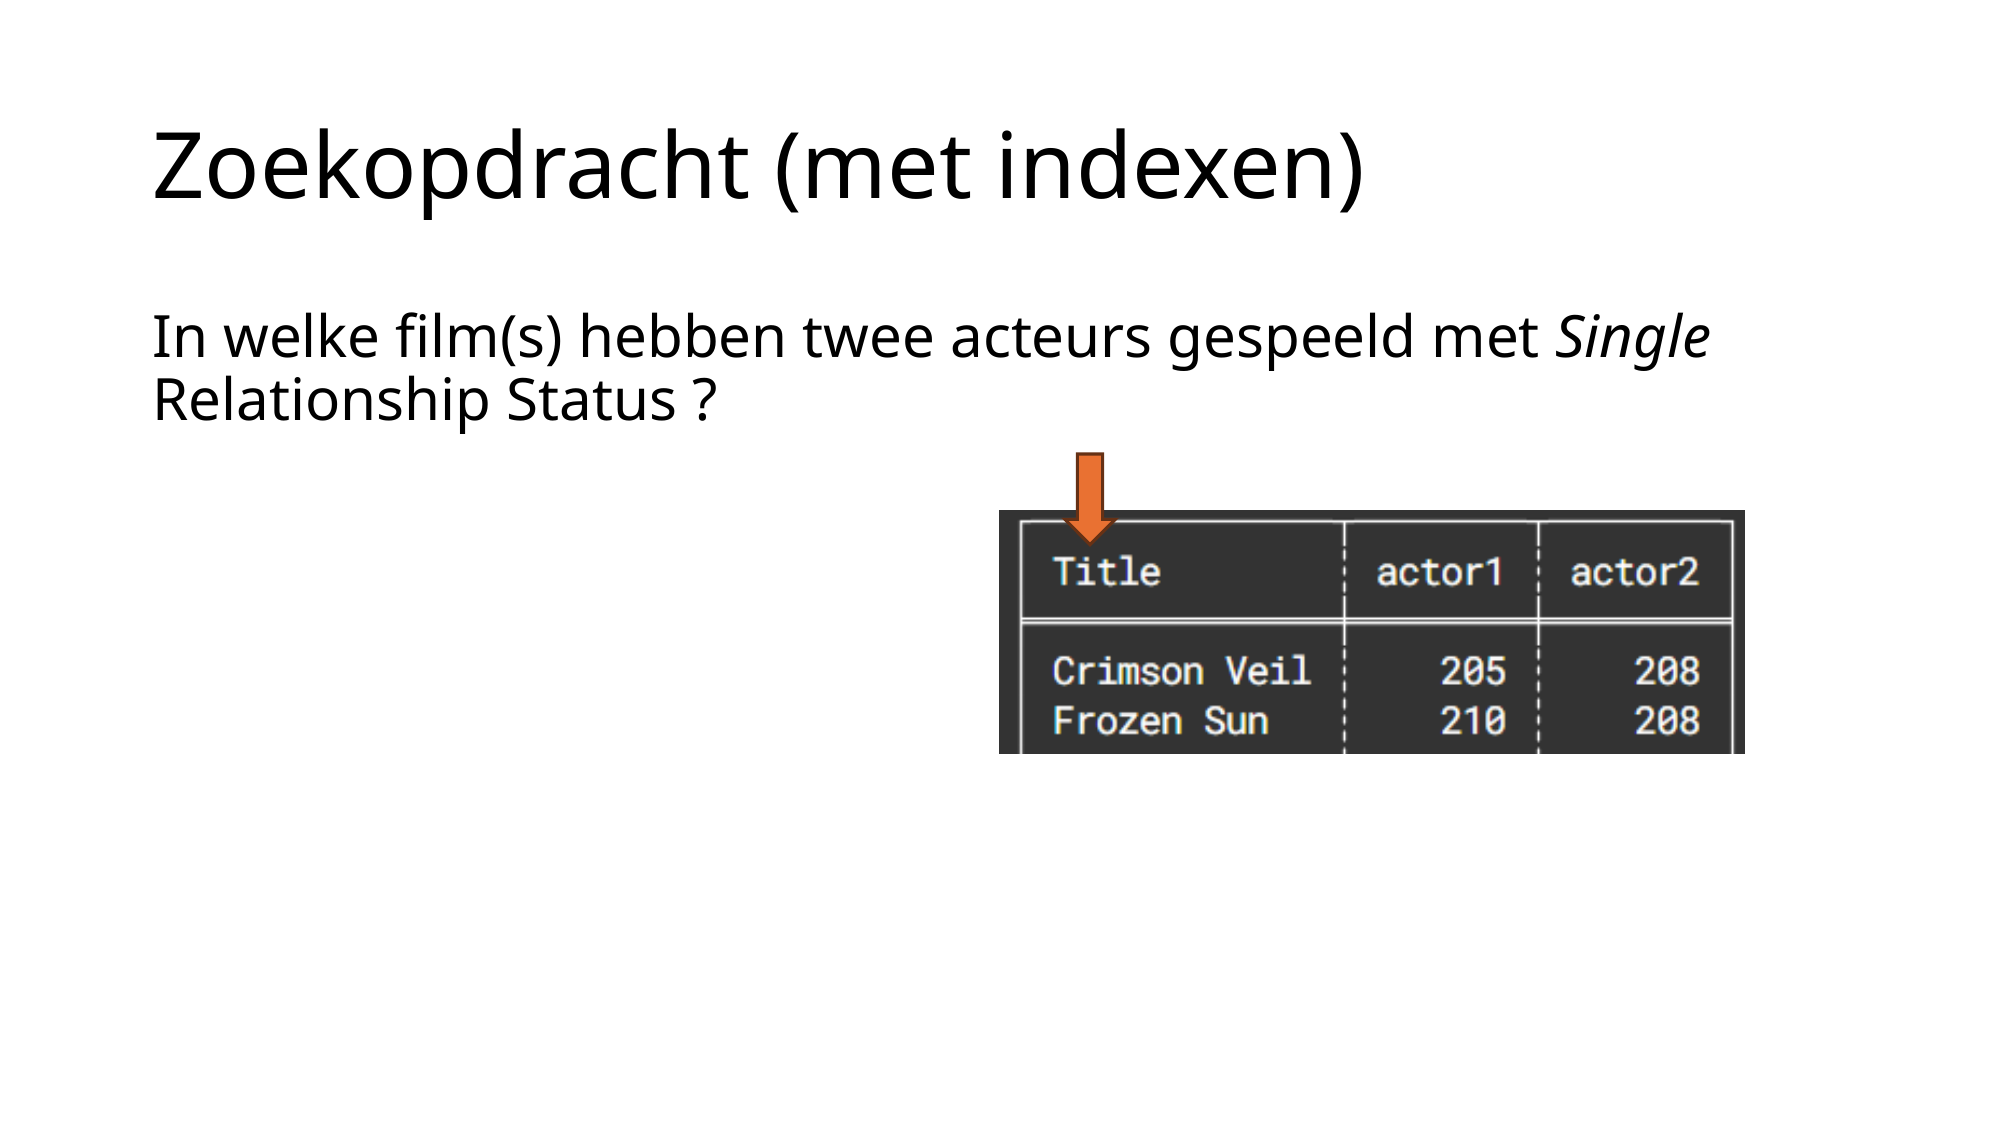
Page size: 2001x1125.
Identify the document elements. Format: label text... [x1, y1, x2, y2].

picture [999, 509, 1746, 755]
list In welke film(s) hebben twee acteurs gespeeld met Single Relationship Status ? [137, 299, 1863, 1014]
text_box [1075, 452, 1105, 509]
title Zoekopdracht (met indexen) [137, 59, 1863, 278]
